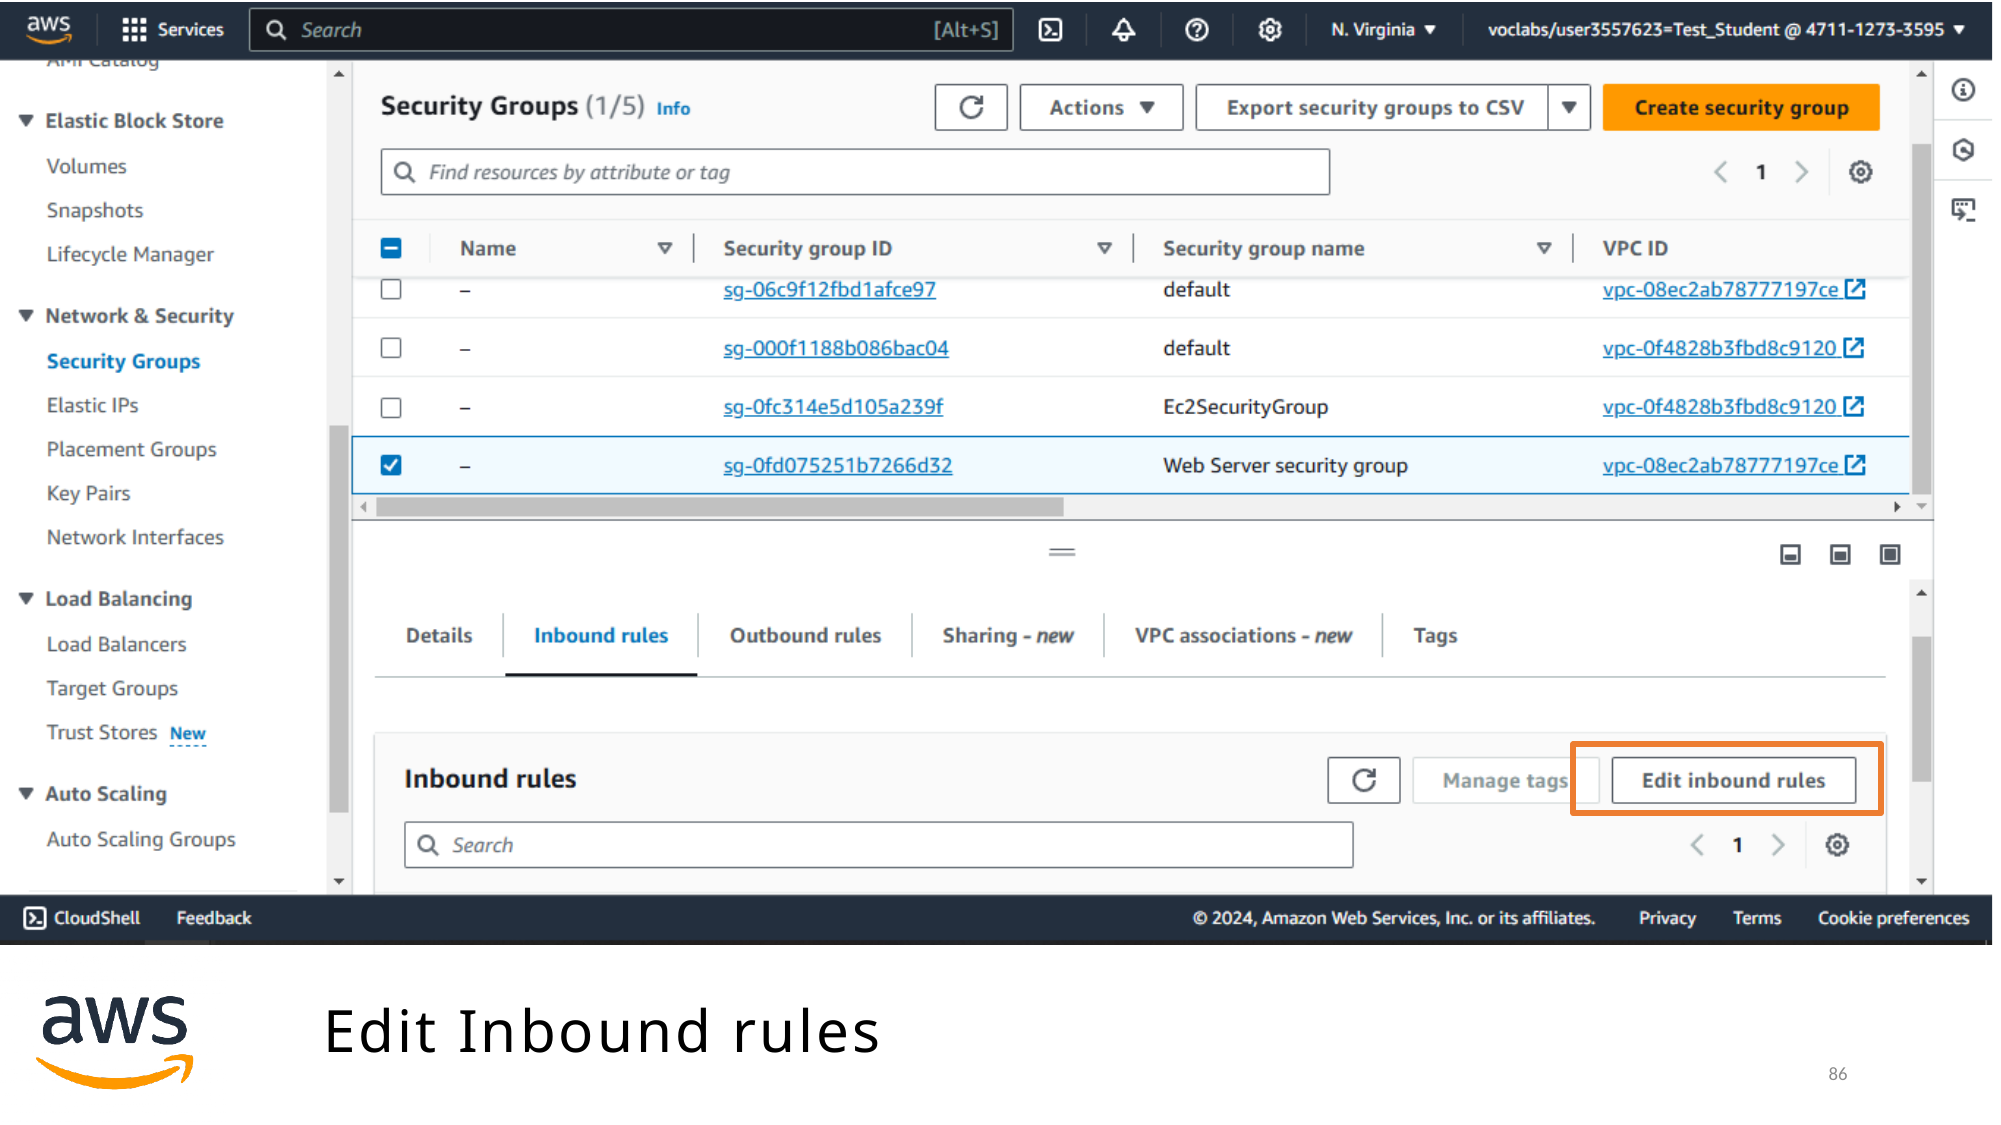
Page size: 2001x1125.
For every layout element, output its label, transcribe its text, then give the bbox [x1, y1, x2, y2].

picture [0, 2, 1993, 945]
slide_number 86 [1690, 1042, 1863, 1103]
picture [0, 956, 227, 1125]
text_box Edit Inbound rules [308, 945, 1690, 1125]
